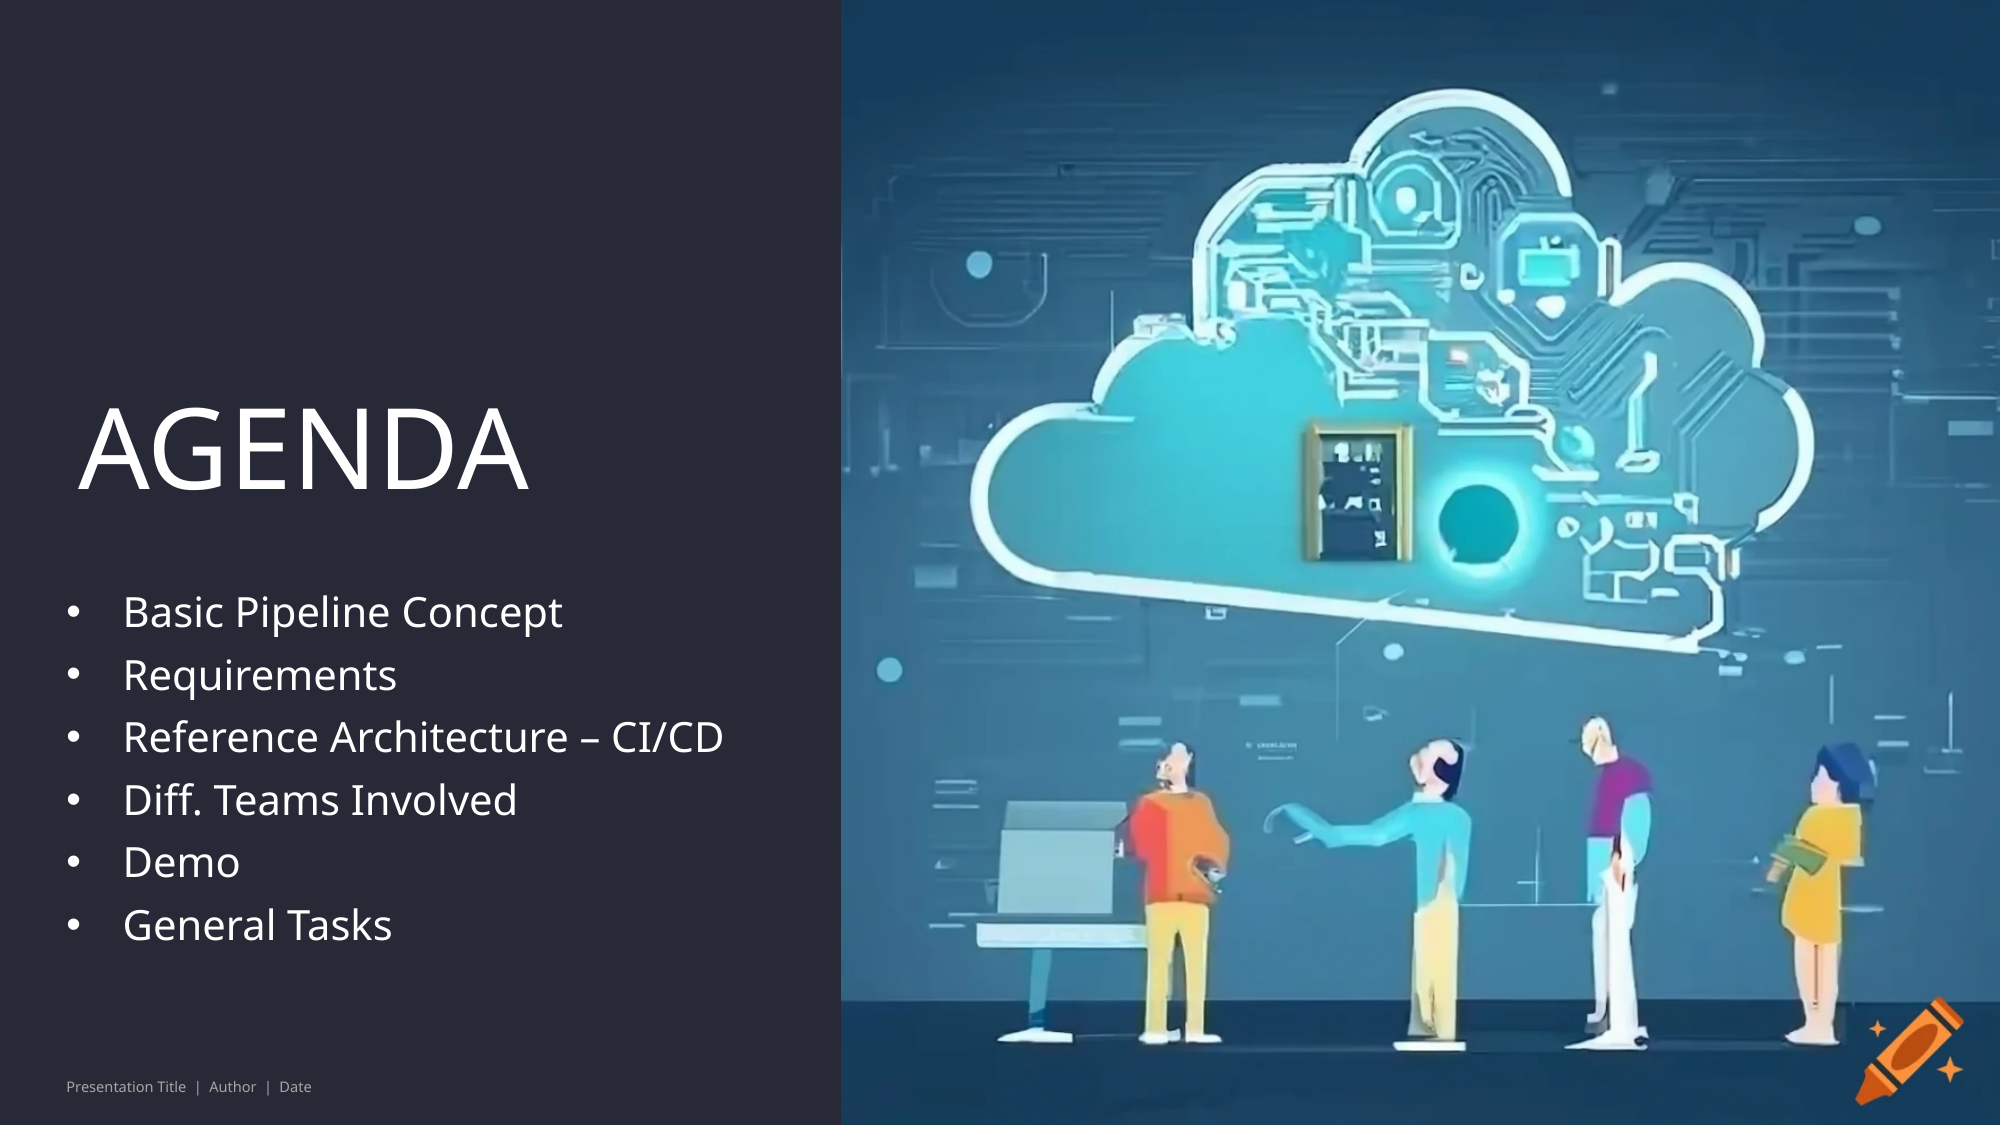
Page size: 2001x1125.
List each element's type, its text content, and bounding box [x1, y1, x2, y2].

list Basic Pipeline Concept Requirements Reference Architecture – CI/CD Diff. Teams Involved Demo General Tasks [66, 586, 788, 1047]
picture [841, 0, 2000, 1125]
title AGENDA [66, 113, 815, 511]
